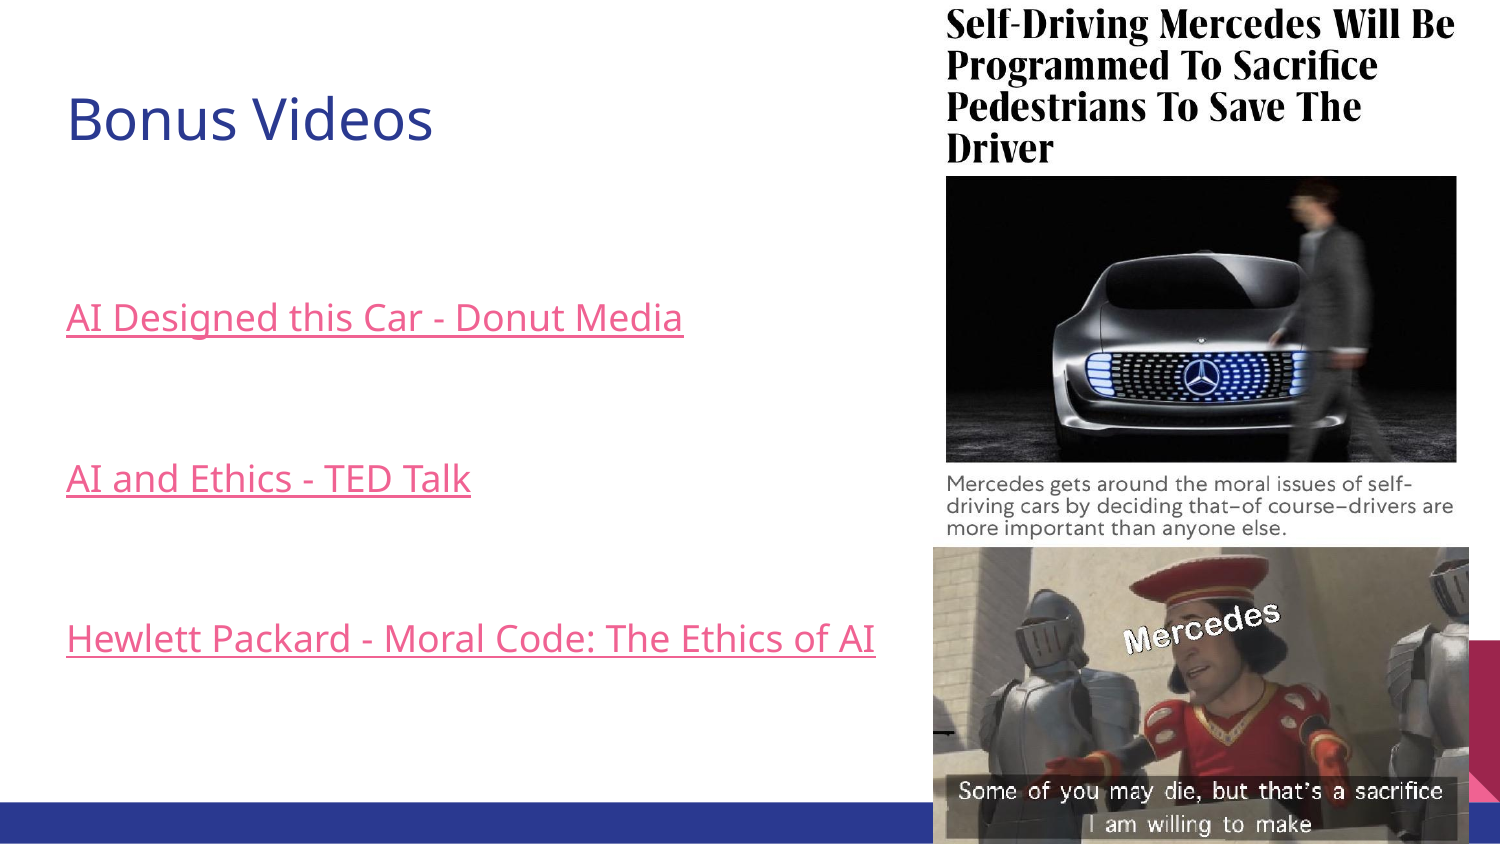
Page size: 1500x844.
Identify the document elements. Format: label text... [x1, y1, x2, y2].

picture [933, 0, 1469, 844]
title Bonus Videos [51, 67, 928, 167]
list AI Designed this Car - Donut Media AI and Ethics - TED Talk Hewlett Packard - Moral Code: The Ethics of AI [51, 201, 928, 750]
